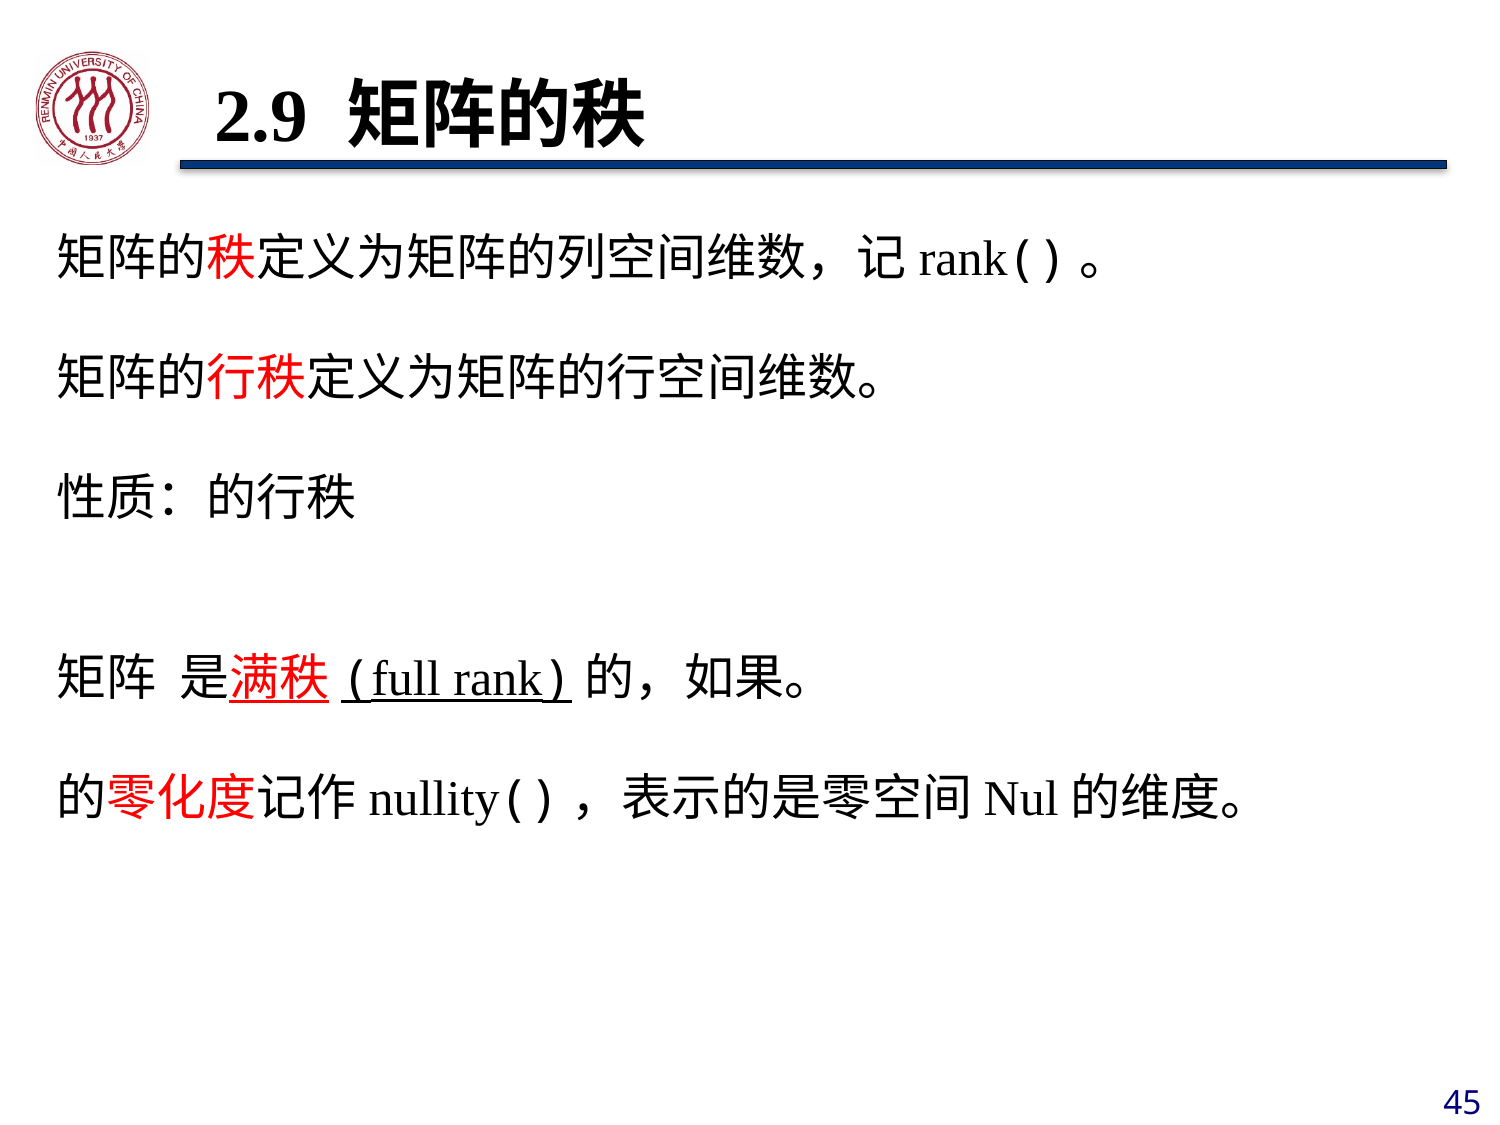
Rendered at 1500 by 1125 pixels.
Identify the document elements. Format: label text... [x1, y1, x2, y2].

title 2.9 矩阵的秩 [198, 18, 1407, 205]
picture [35, 51, 149, 165]
